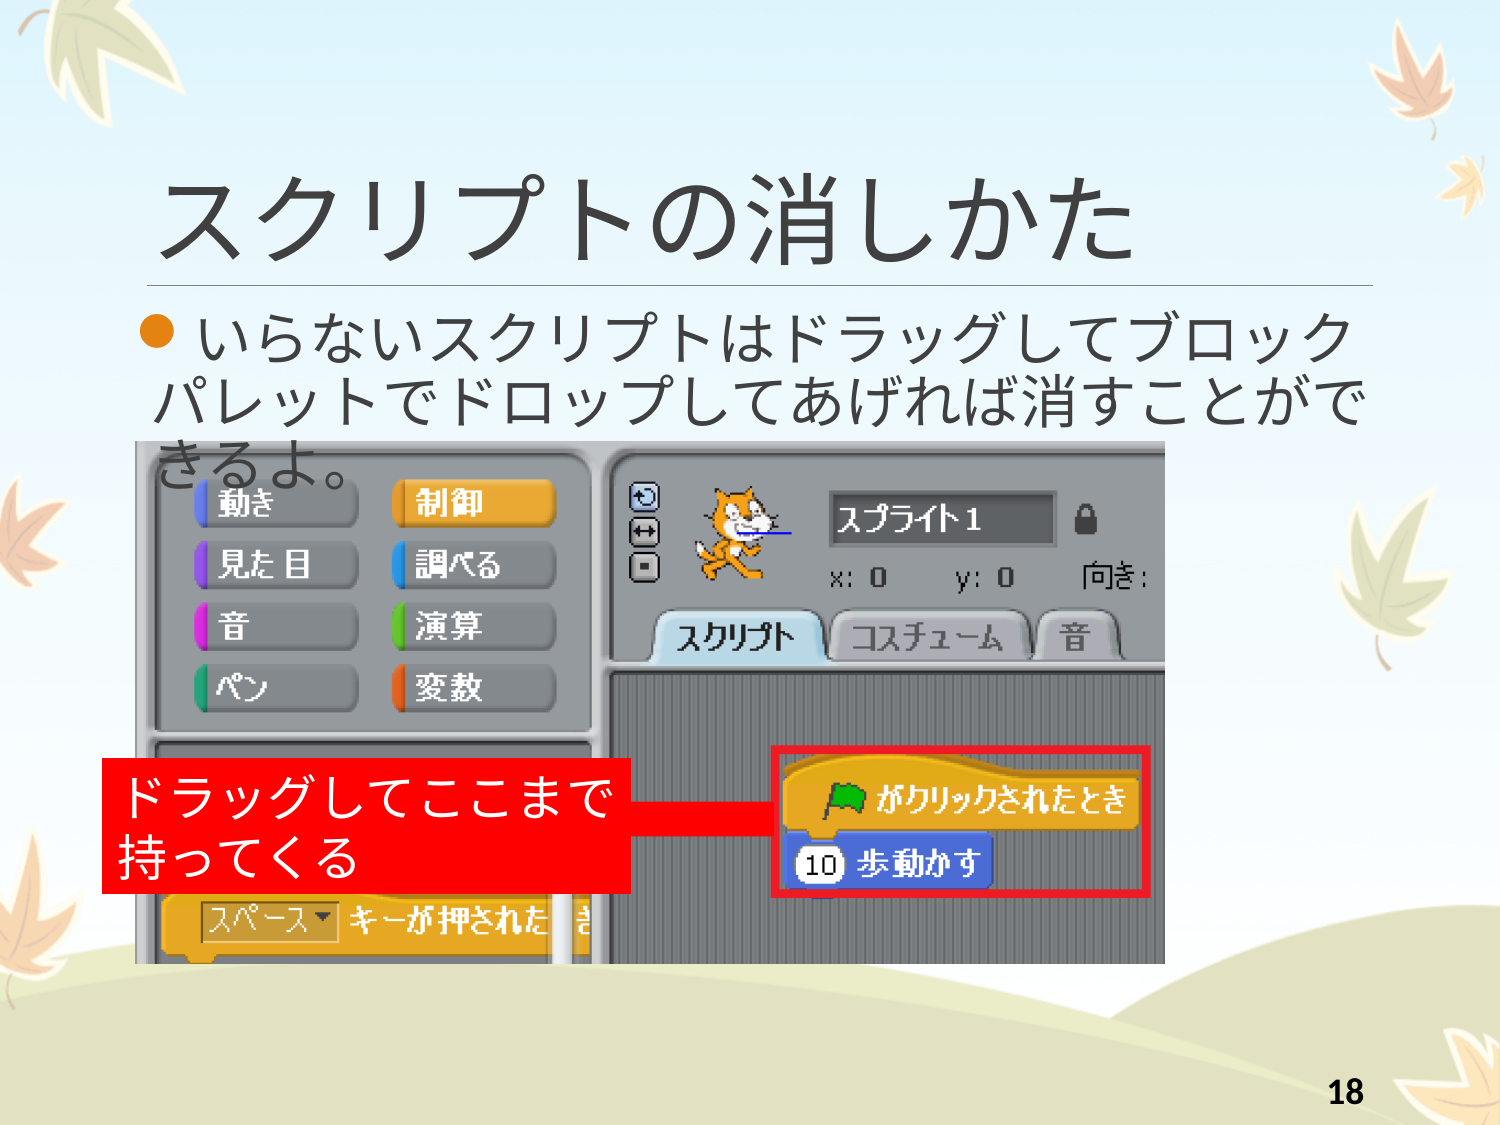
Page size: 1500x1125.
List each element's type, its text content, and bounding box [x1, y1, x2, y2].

picture [0, 0, 1500, 1125]
text_box ドラッグしてここまで 持ってくる [102, 758, 131, 894]
title スクリプトの消しかた [135, 47, 1373, 285]
list いらないスクリプトはドラッグしてブロックパレットでドロップしてあげれば消すことができるよ。 [135, 302, 1373, 963]
slide_number 17 [1218, 1059, 1380, 1120]
